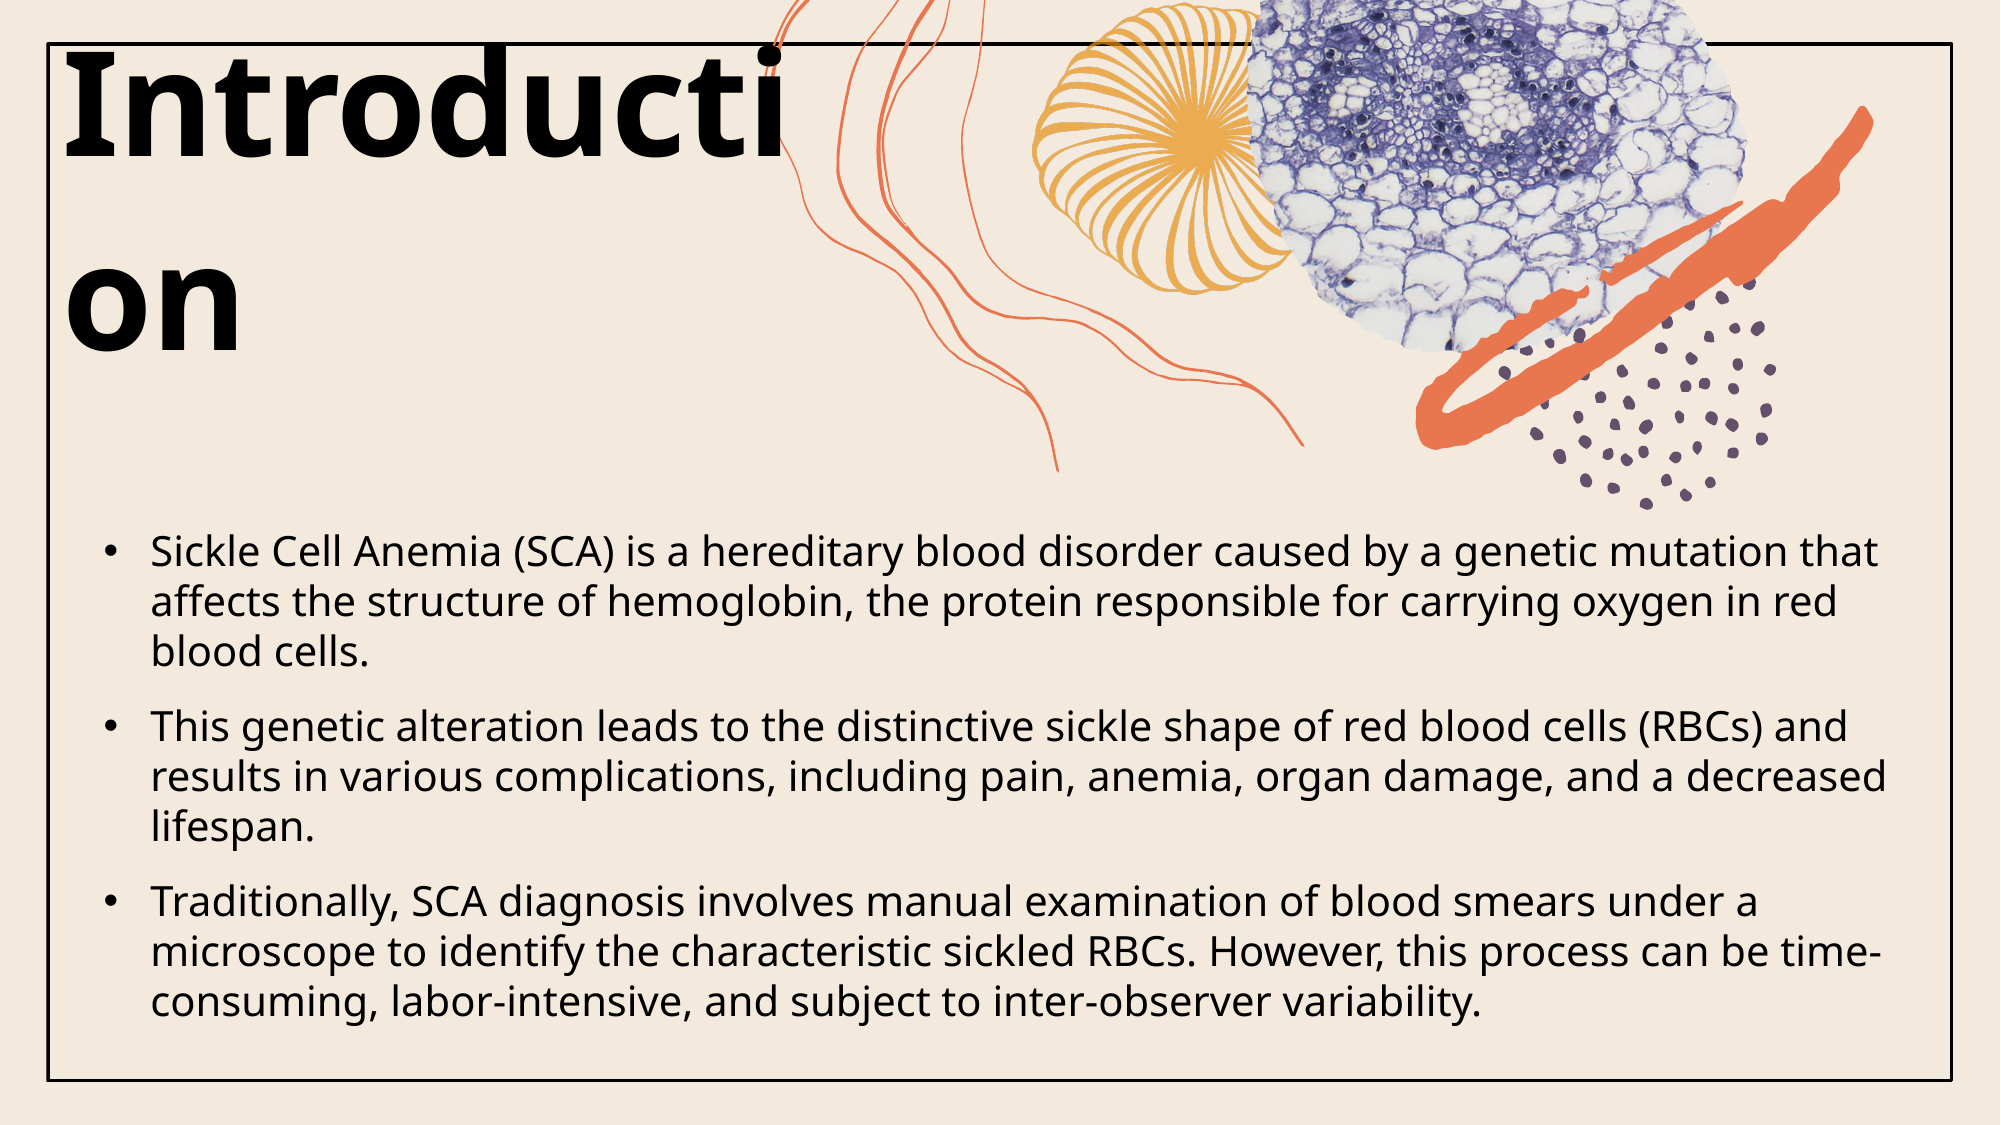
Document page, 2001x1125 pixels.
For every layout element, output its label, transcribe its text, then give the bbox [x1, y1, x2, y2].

text_box Sickle Cell Anemia (SCA) is a hereditary blood disorder caused by a genetic mutation that affects the structure of hemoglobin, the protein responsible for carrying oxygen in red blood cells. This genetic alteration leads to the distinctive sickle shape of red blood cells (RBCs) and results in various complications, including pain, anemia, organ damage, and a decreased lifespan. Traditionally, SCA diagnosis involves manual examination of blood smears under a microscope to identify the characteristic sickled RBCs. However, this process can be time-consuming, labor-intensive, and subject to inter-observer variability. [88, 517, 1911, 1033]
picture [1018, 0, 1748, 354]
picture [1018, 286, 1081, 308]
title Introduction [62, 72, 849, 300]
